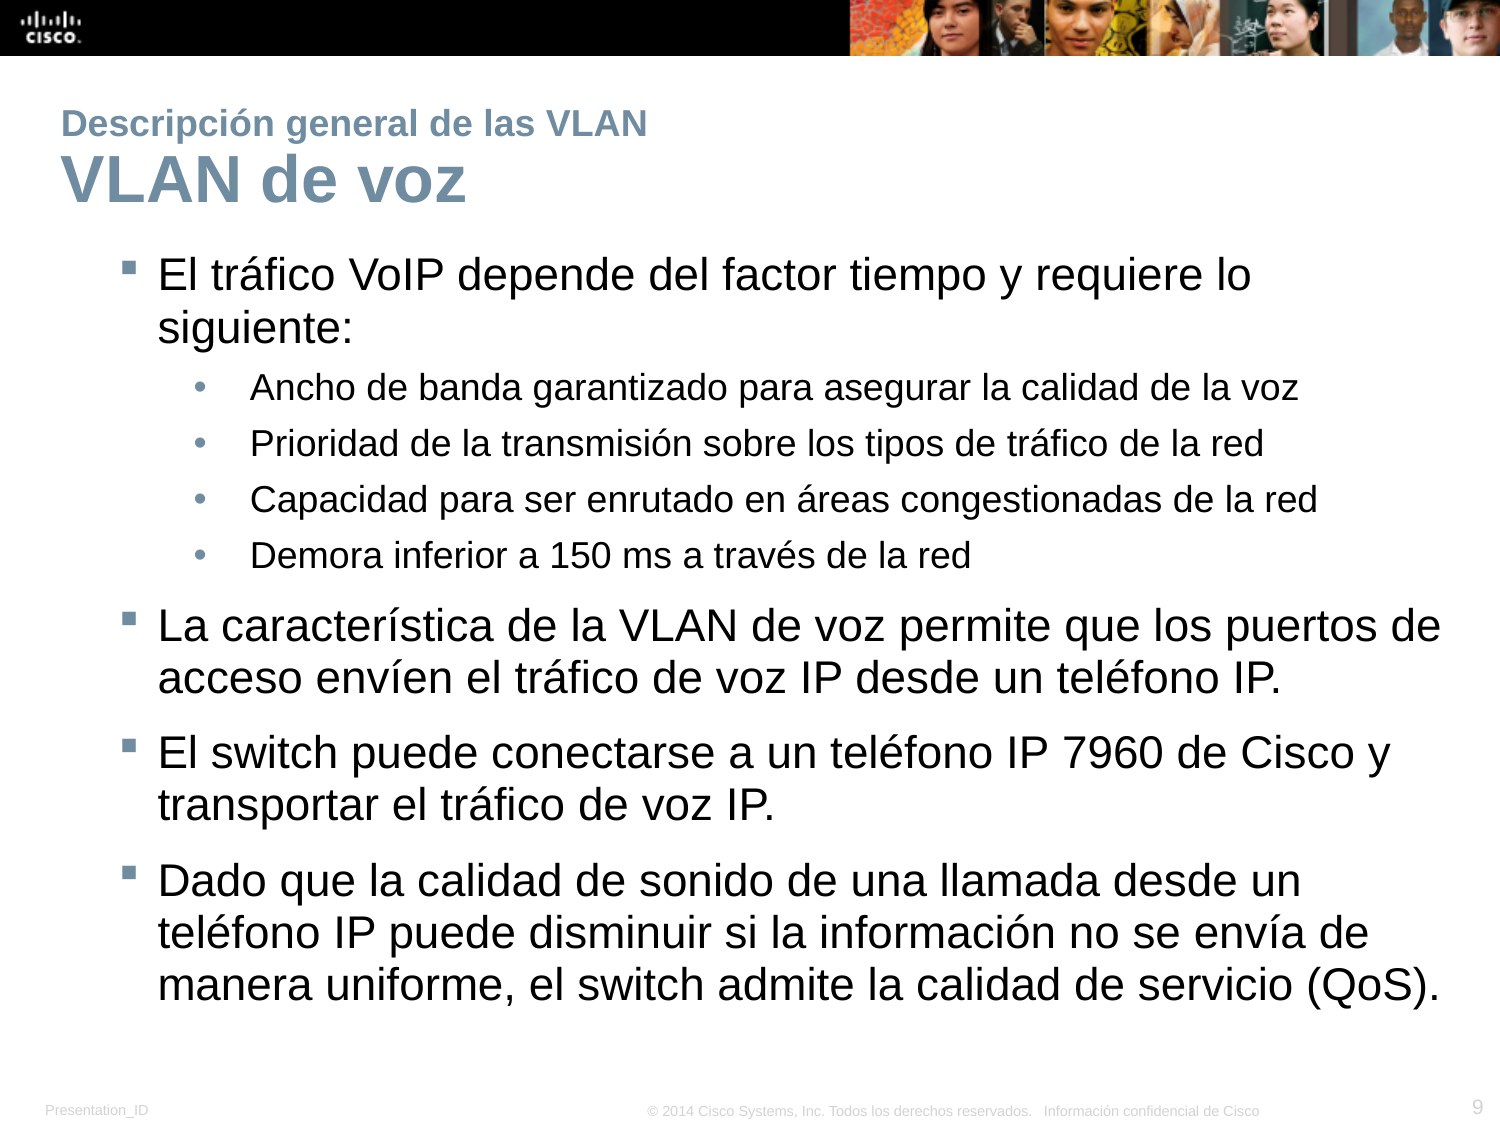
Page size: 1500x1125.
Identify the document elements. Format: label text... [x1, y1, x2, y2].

title Descripción general de las VLAN VLAN de voz [47, 85, 1384, 224]
picture [0, 0, 1500, 56]
list El tráfico VoIP depende del factor tiempo y requiere lo siguiente: Ancho de banda garantizado para asegurar la calidad de la voz Prioridad de la transmisión sobre los tipos de tráfico de la red Capacidad para ser enrutado en áreas congestionadas de la red Demora inferior a 150 ms a través de la red La característica de la VLAN de voz permite que los puertos de acceso envíen el tráfico de voz IP desde un teléfono IP. El switch puede conectarse a un teléfono IP 7960 de Cisco y transportar el tráfico de voz IP. Dado que la calidad de sonido de una llamada desde un teléfono IP puede disminuir si la información no se envía de manera uniforme, el switch admite la calidad de servicio (QoS). [104, 242, 1466, 1039]
